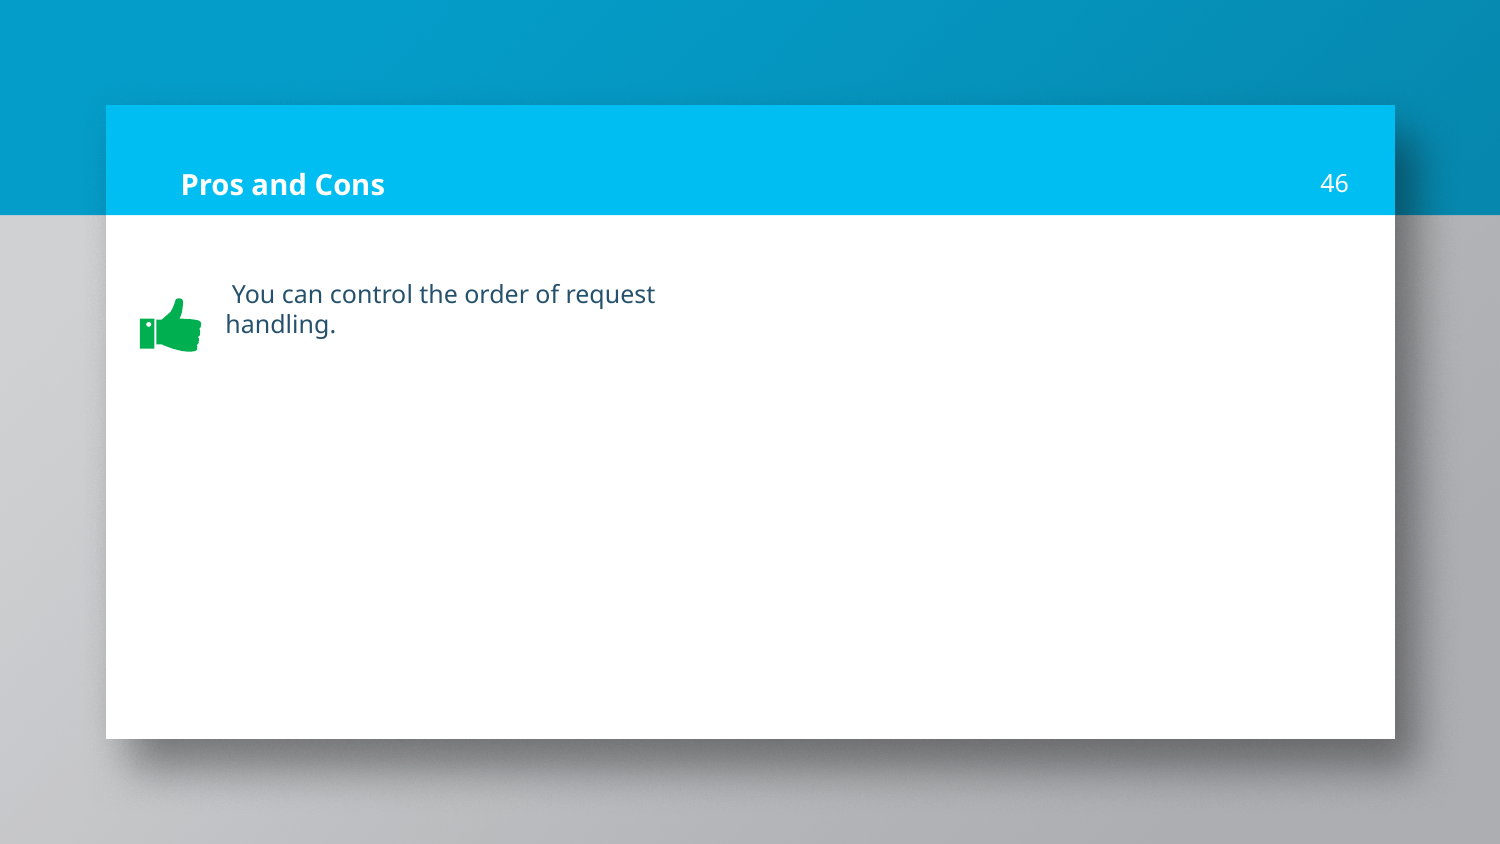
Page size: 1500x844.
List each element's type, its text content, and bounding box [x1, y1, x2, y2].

title Pros and Cons [165, 106, 1273, 217]
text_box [139, 298, 202, 352]
slide_number 46 [1273, 106, 1364, 217]
list You can control the order of request handling. [210, 263, 708, 484]
picture [0, 216, 1500, 844]
